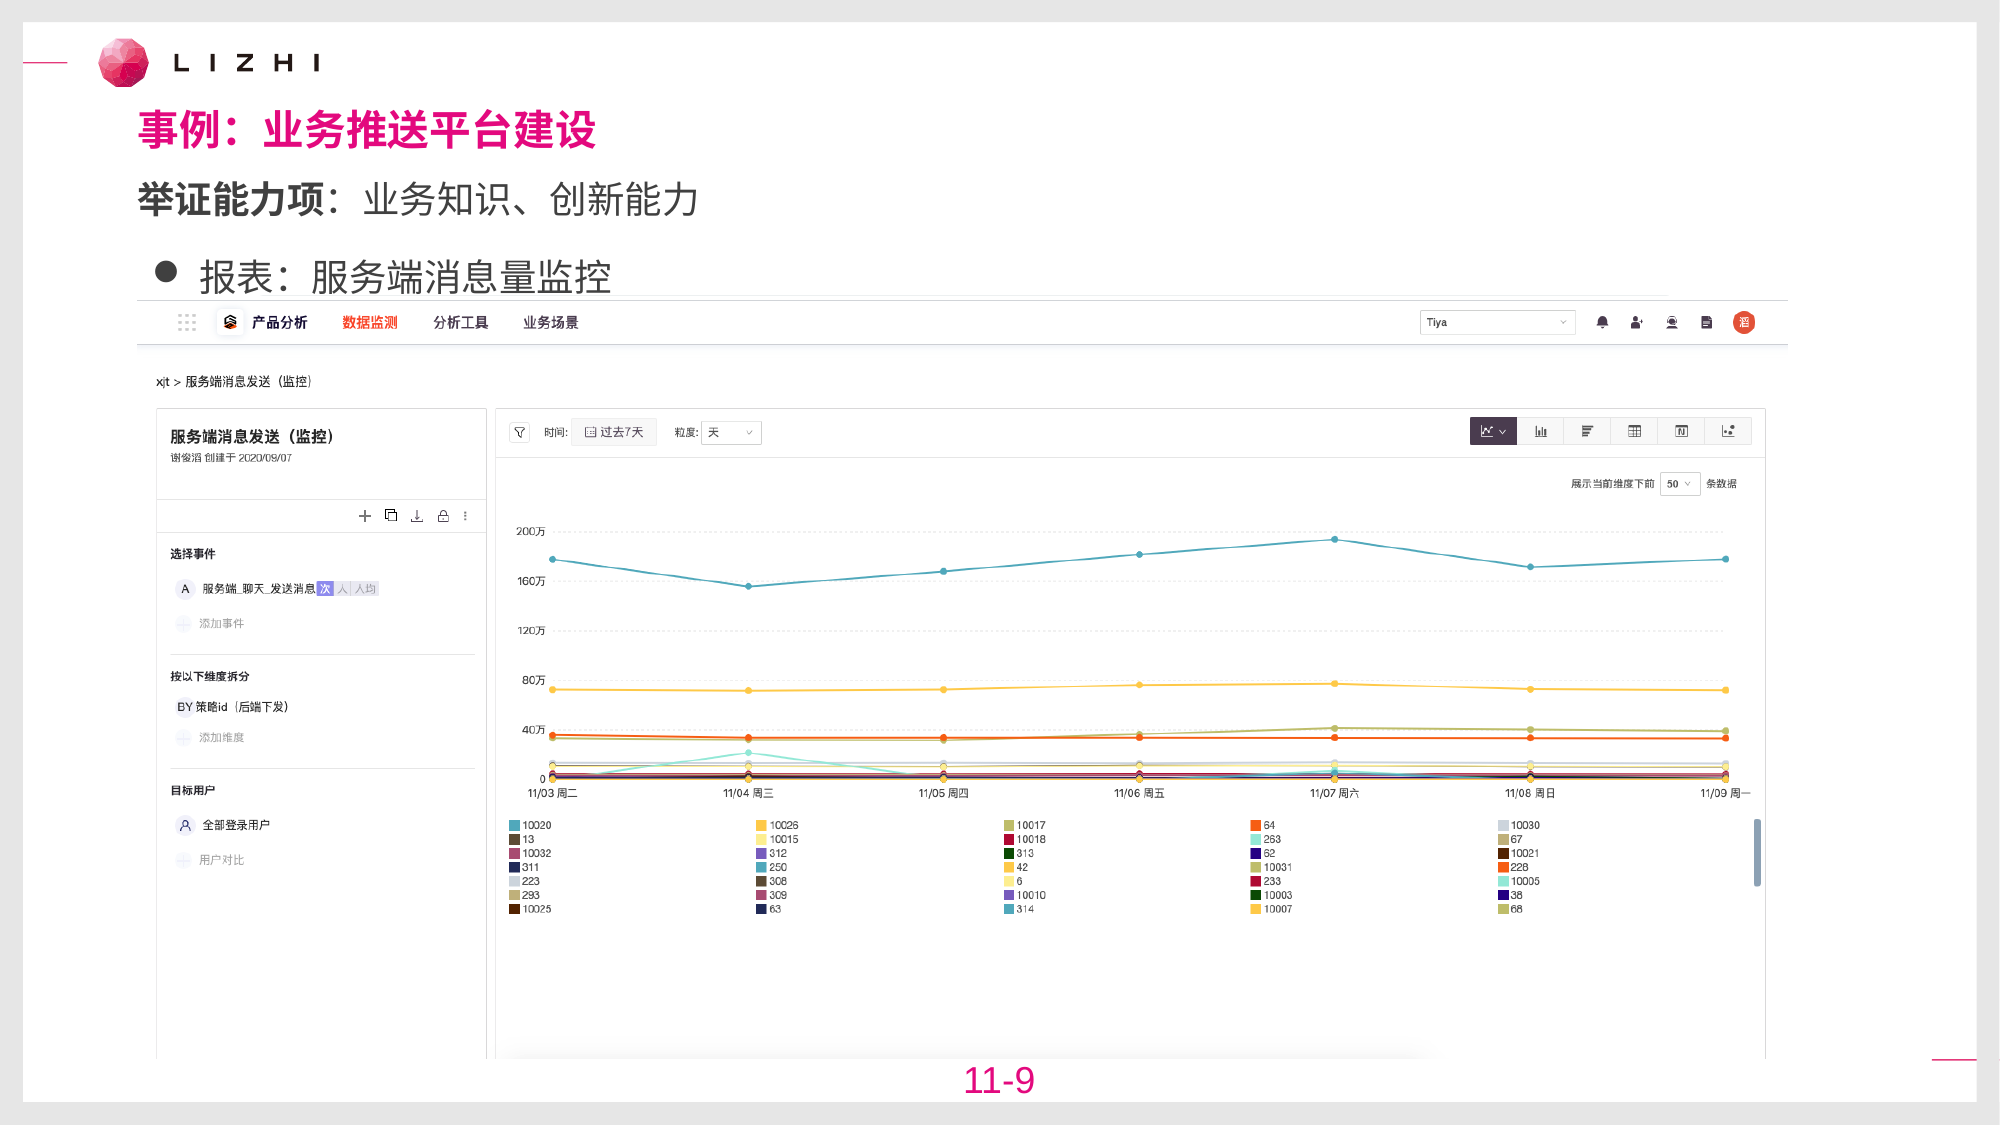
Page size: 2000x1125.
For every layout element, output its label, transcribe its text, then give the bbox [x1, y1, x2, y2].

text_box 事例：业务推送平台建设 举证能力项：业务知识、创新能力 [137, 78, 1975, 222]
picture [137, 295, 1788, 1060]
text_box 11-9 [23, 1059, 1975, 1102]
text_box 报表：服务端消息量监控 [137, 224, 1860, 307]
